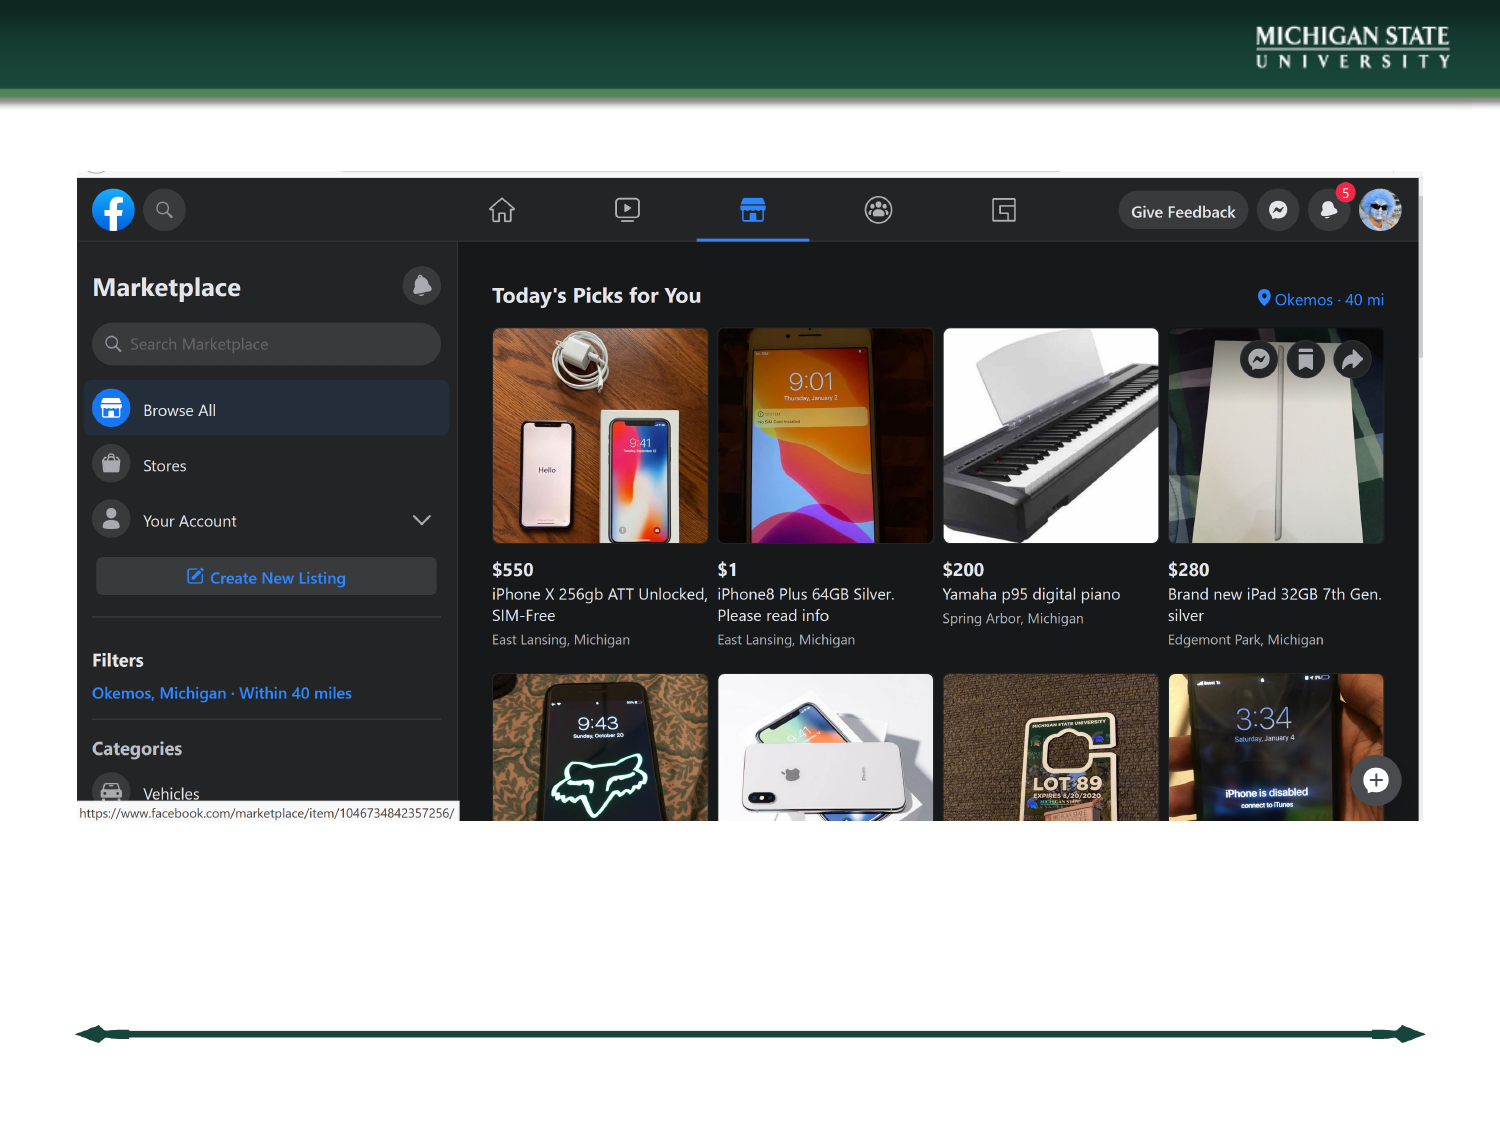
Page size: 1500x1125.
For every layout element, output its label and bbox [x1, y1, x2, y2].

picture [76, 171, 1424, 822]
picture [75, 1025, 1425, 1043]
picture [0, 0, 1500, 110]
text_box [49, 0, 1413, 84]
